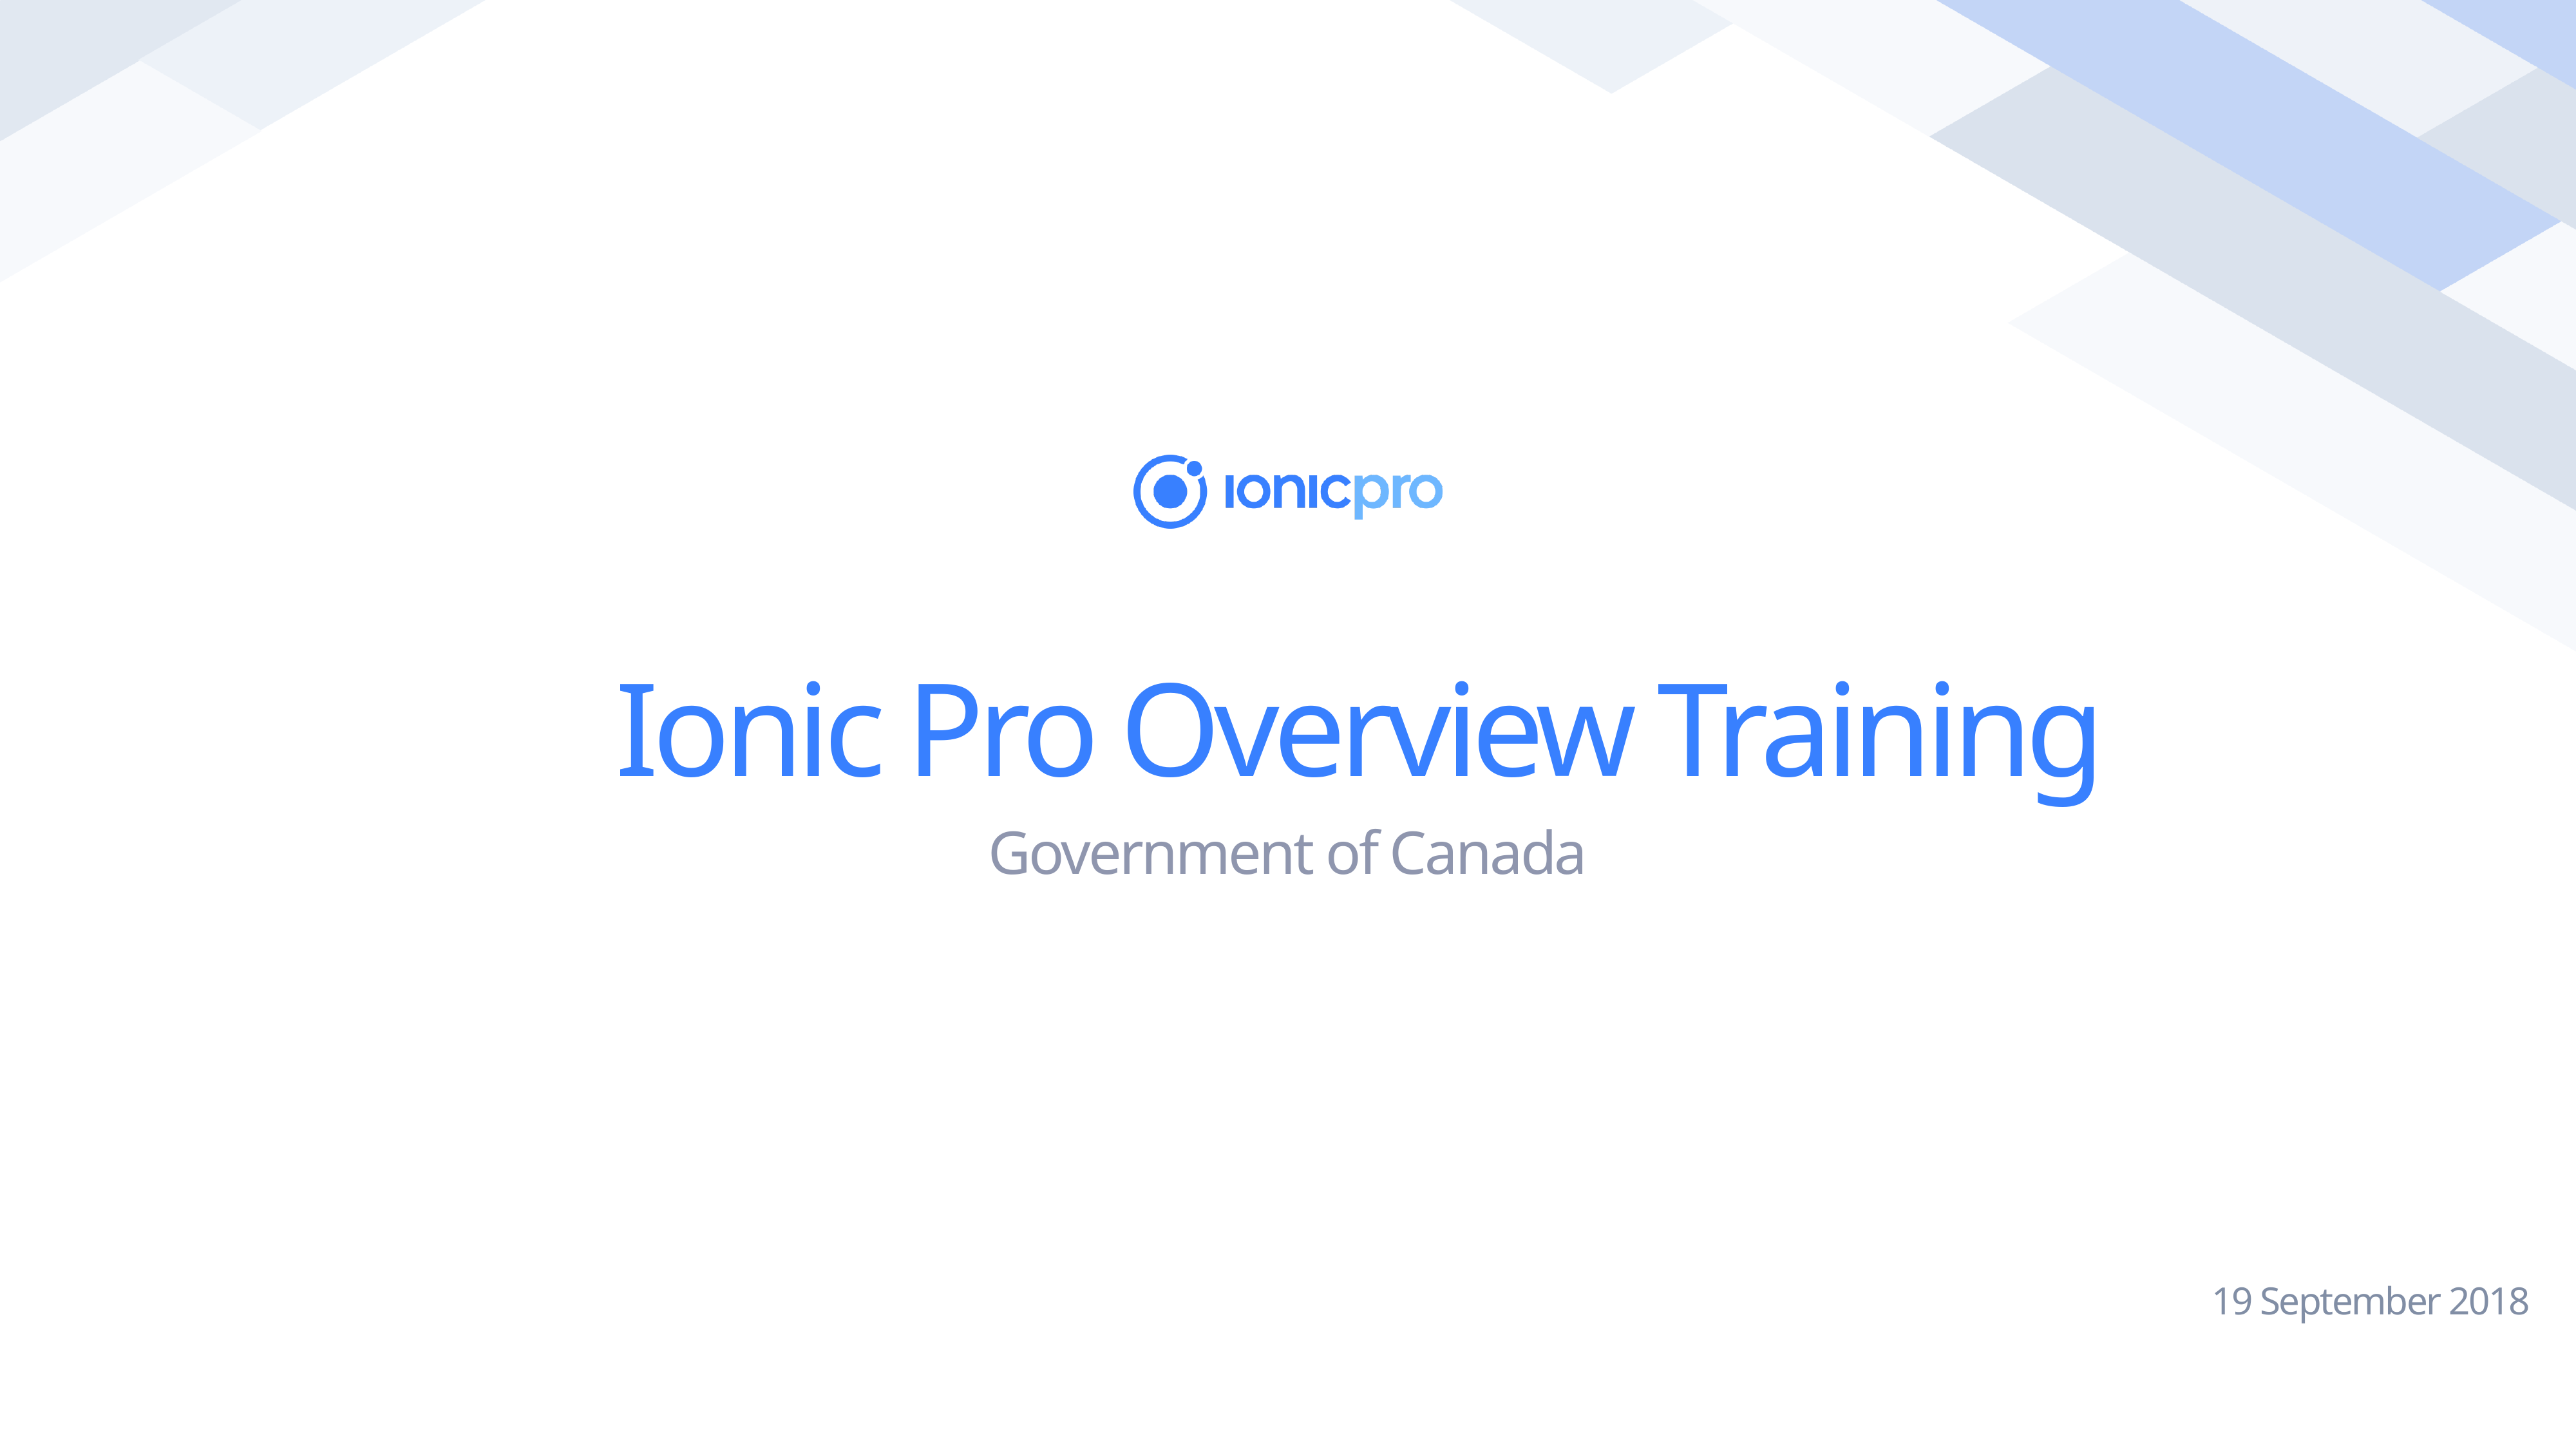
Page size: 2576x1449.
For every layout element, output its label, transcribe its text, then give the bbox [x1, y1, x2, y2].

text_box Government of Canada [982, 767, 1593, 891]
text_box Ionic Pro Overview Training [606, 580, 2115, 808]
text_box 19 September 2018 [2206, 1271, 2535, 1328]
picture [0, 0, 2576, 1449]
